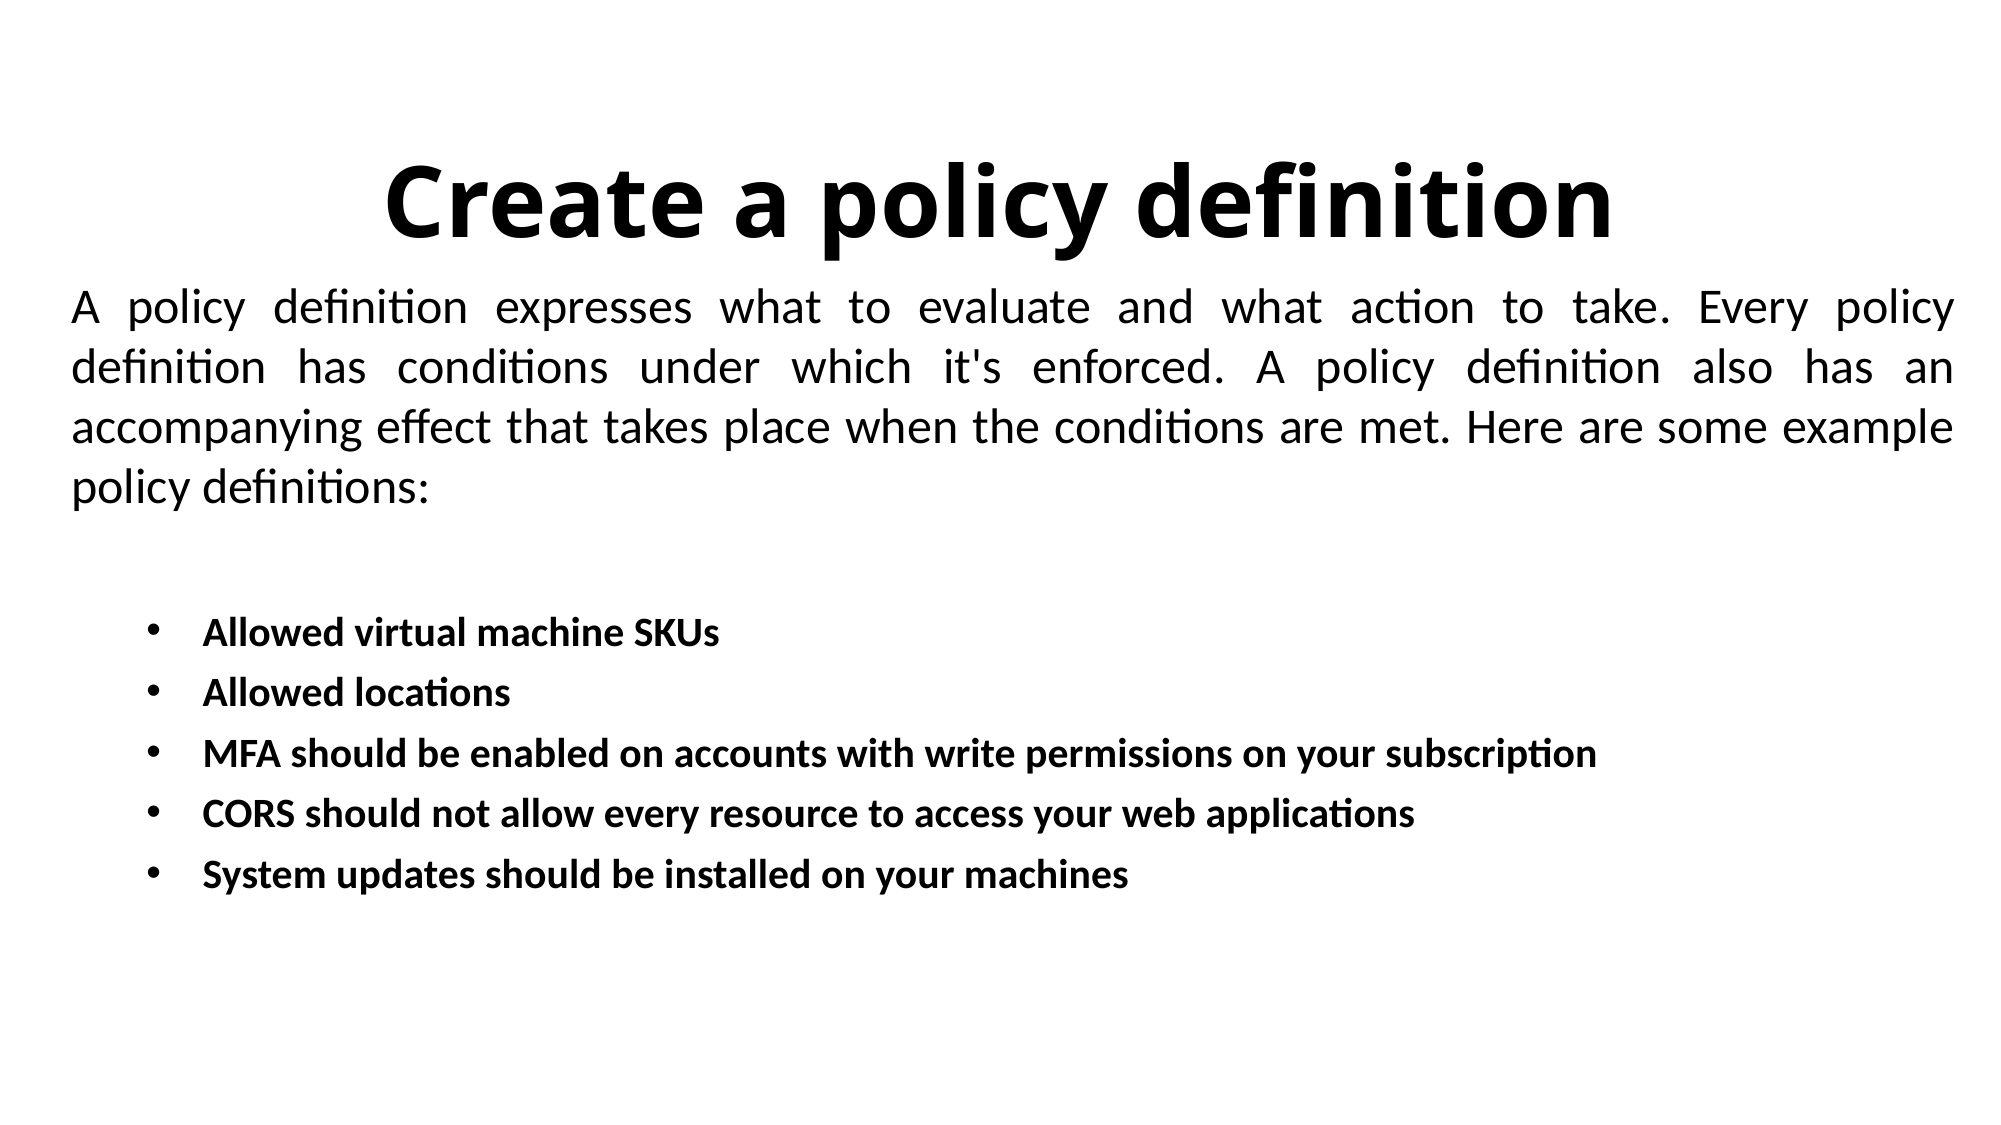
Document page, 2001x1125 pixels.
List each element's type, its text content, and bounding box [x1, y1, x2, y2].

subtitle A policy definition expresses what to evaluate and what action to take. Every policy definition has conditions under which it's enforced. A policy definition also has an accompanying effect that takes place when the conditions are met. Here are some example policy definitions: Allowed virtual machine SKUs Allowed locations MFA should be enabled on accounts with write permissions on your subscription CORS should not allow every resource to access your web applications System updates should be installed on your machines [56, 265, 1971, 1096]
title Create a policy definition [249, 80, 1750, 265]
